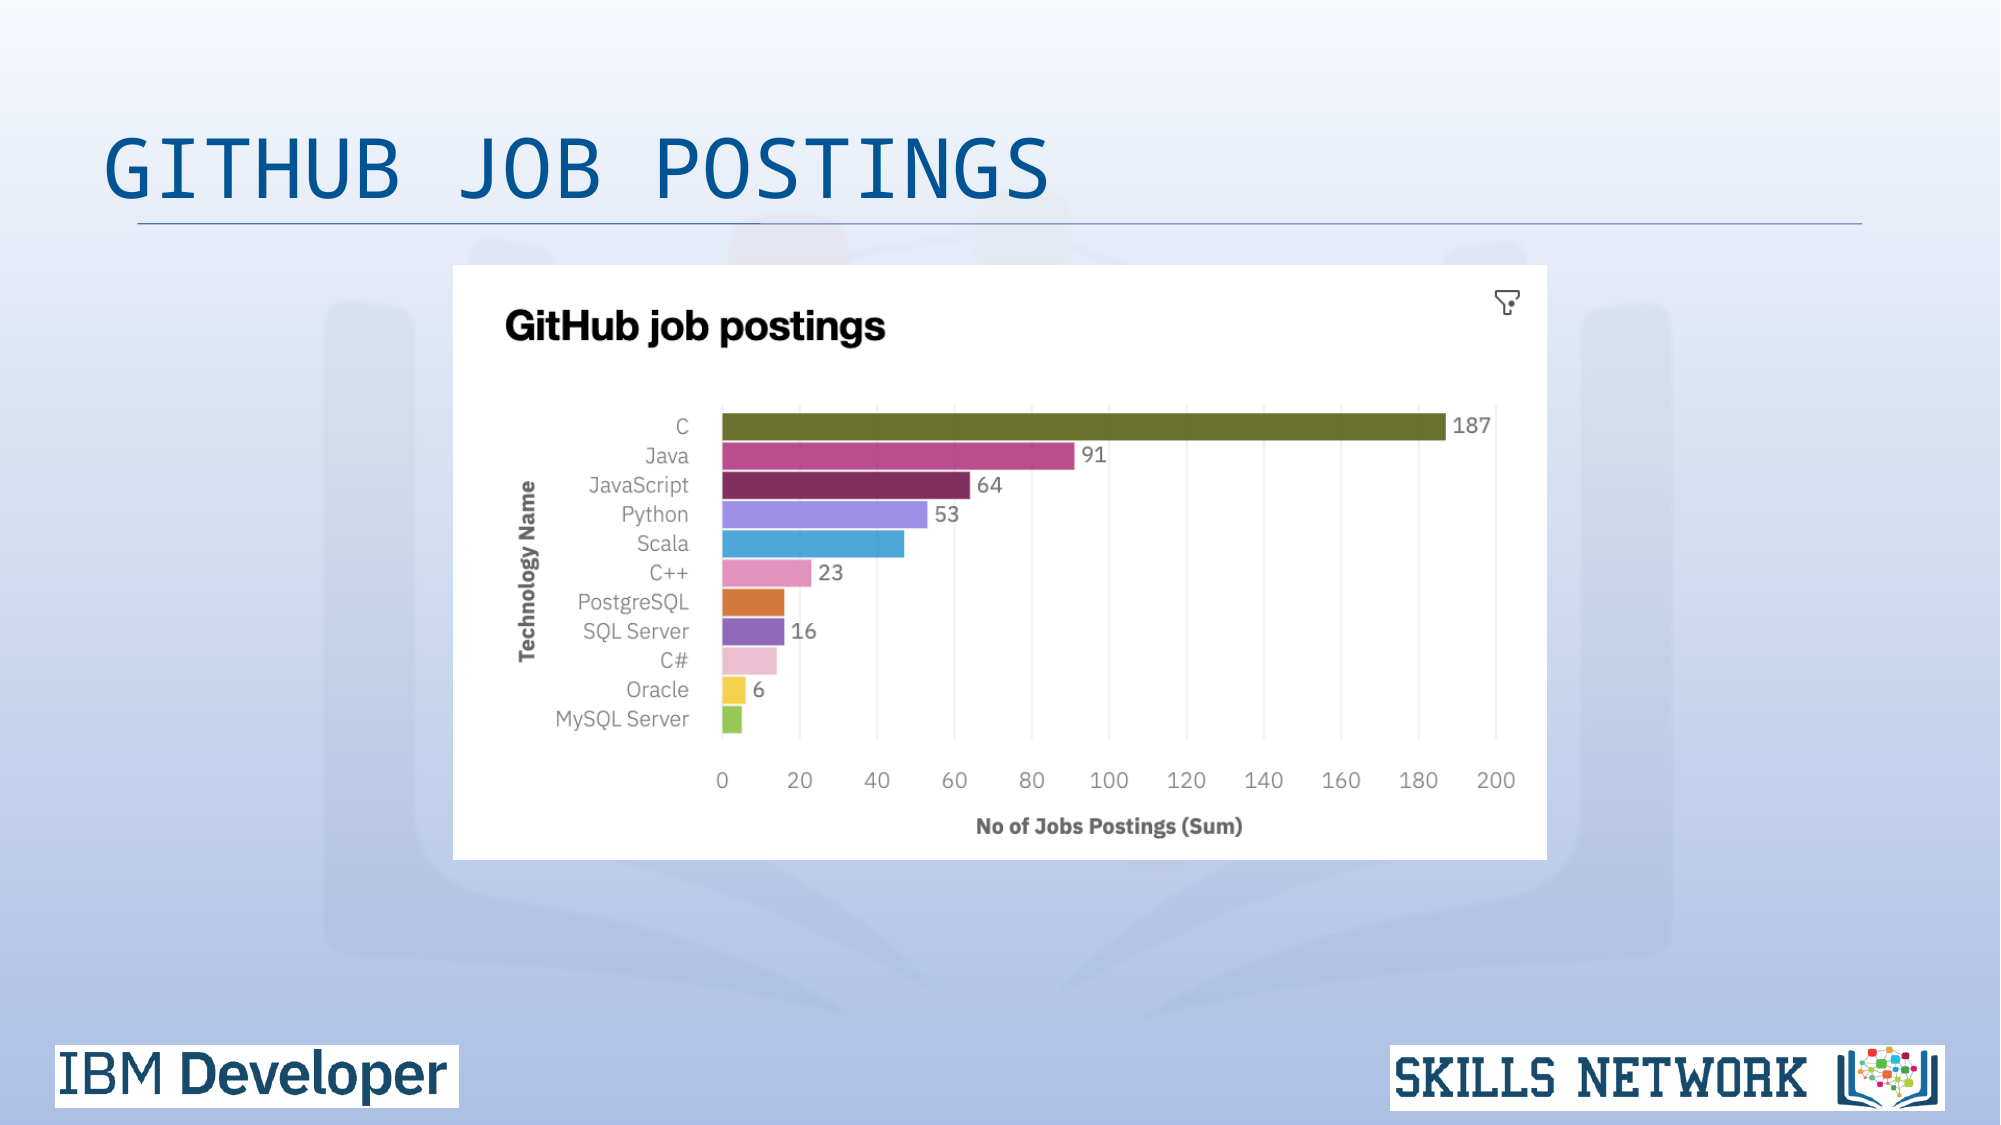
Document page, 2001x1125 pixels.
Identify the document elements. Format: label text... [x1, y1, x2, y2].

picture [453, 265, 1547, 860]
picture [55, 1045, 459, 1108]
picture [1390, 1045, 1945, 1111]
title GITHUB JOB POSTINGS [88, 62, 1547, 281]
